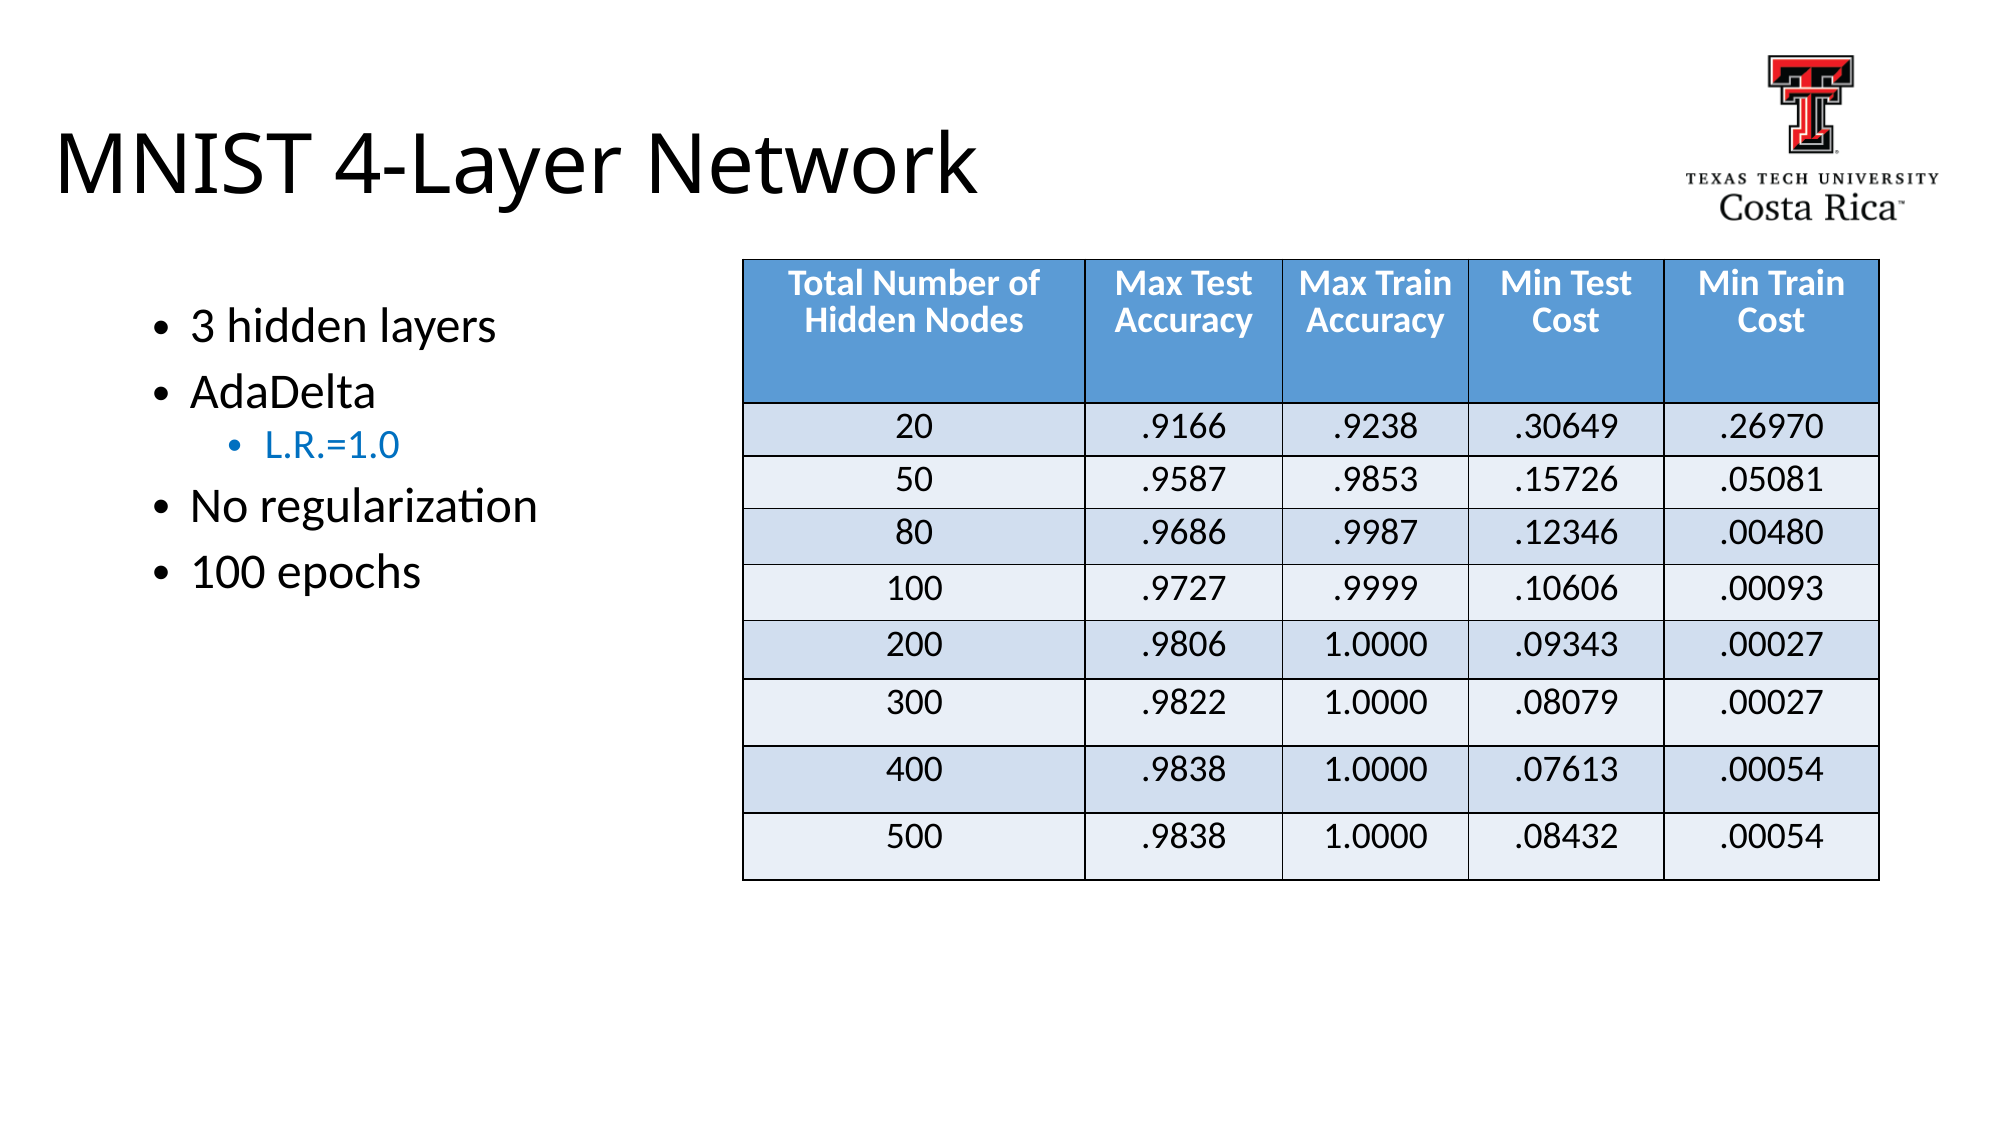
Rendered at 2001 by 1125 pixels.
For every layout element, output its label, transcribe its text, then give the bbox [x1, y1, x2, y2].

table_cell 200 [744, 621, 1084, 678]
table_cell .05081 [1665, 457, 1878, 508]
table_header Min Test Cost [1469, 260, 1663, 402]
table_cell .9587 [1086, 457, 1282, 508]
table_cell .9838 [1086, 747, 1282, 812]
table_cell .26970 [1665, 404, 1878, 455]
table_cell .9727 [1086, 565, 1282, 620]
table_cell .9806 [1086, 621, 1282, 678]
table_cell 500 [744, 814, 1084, 879]
table_cell 1.0000 [1283, 680, 1468, 745]
table_cell .09343 [1469, 621, 1663, 678]
table_cell 1.0000 [1283, 814, 1468, 879]
table_cell .00054 [1665, 814, 1878, 879]
table_cell .9166 [1086, 404, 1282, 455]
table_cell 1.0000 [1283, 621, 1468, 678]
table_cell 50 [744, 457, 1084, 508]
table_header Max Train Accuracy [1283, 260, 1468, 402]
table_header Min Train Cost [1665, 260, 1878, 402]
text_box 3 hidden layers AdaDelta L.R.=1.0 No regularization 100 epochs [137, 299, 646, 805]
table_cell 300 [744, 680, 1084, 745]
table_cell .00027 [1665, 680, 1878, 745]
table_cell .9238 [1283, 404, 1468, 455]
table_header Max Test Accuracy [1086, 260, 1282, 402]
table_cell 20 [744, 404, 1084, 455]
table_header Total Number of Hidden Nodes [744, 260, 1084, 402]
title MNIST 4-Layer Network [38, 57, 1764, 276]
table_cell .12346 [1469, 509, 1663, 564]
table_cell 1.0000 [1283, 747, 1468, 812]
table_cell .9853 [1283, 457, 1468, 508]
table_cell .9999 [1283, 565, 1468, 620]
table_cell 400 [744, 747, 1084, 812]
table_cell .9838 [1086, 814, 1282, 879]
table_cell .00480 [1665, 509, 1878, 564]
table_cell .9686 [1086, 509, 1282, 564]
table_cell .00054 [1665, 747, 1878, 812]
table_cell .15726 [1469, 457, 1663, 508]
table_cell 80 [744, 509, 1084, 564]
table_cell .08079 [1469, 680, 1663, 745]
picture [1664, 30, 1964, 251]
table_cell .30649 [1469, 404, 1663, 455]
table_cell .9987 [1283, 509, 1468, 564]
table_cell 100 [744, 565, 1084, 620]
table_cell .10606 [1469, 565, 1663, 620]
table_cell .07613 [1469, 747, 1663, 812]
table_cell .9822 [1086, 680, 1282, 745]
table_cell .00093 [1665, 565, 1878, 620]
table_cell .00027 [1665, 621, 1878, 678]
table_cell .08432 [1469, 814, 1663, 879]
